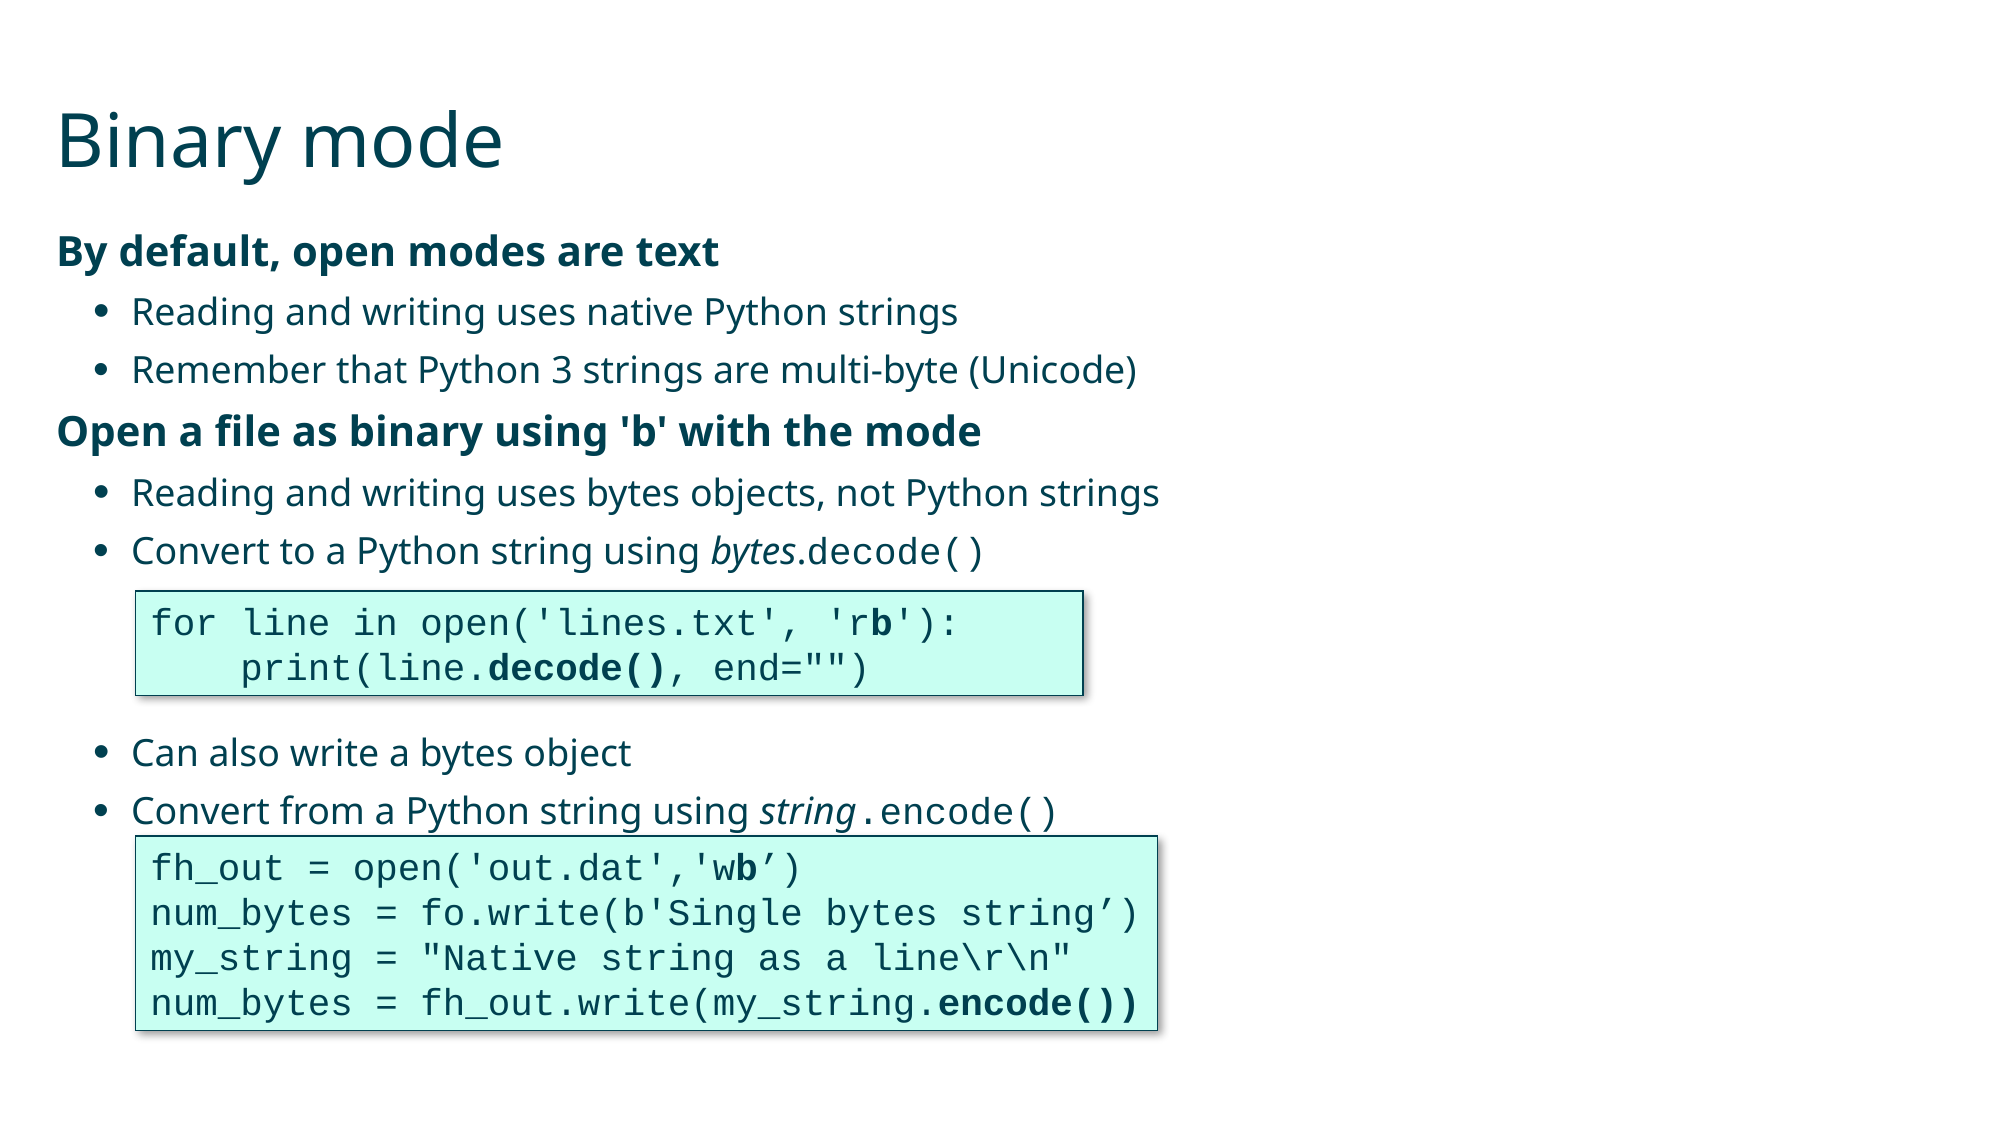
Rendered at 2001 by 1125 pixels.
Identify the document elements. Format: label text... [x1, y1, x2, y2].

title Binary mode [55, 92, 1946, 224]
text_box for line in open('lines.txt', 'rb'): print(line.decode(), end="") [135, 590, 1084, 696]
list By default, open modes are text Reading and writing uses native Python strings Remember that Python 3 strings are multi-byte (Unicode) Open a file as binary using 'b' with the mode Reading and writing uses bytes objects, not Python strings Convert to a Python string using bytes.decode() Can also write a bytes object Convert from a Python string using string.encode() [55, 224, 1946, 1125]
text_box fh_out = open('out.dat','wb’) num_bytes = fo.write(b'Single bytes string’) my_string = "Native string as a line\r\n" num_bytes = fh_out.write(my_string.encode()) [135, 835, 1158, 1031]
